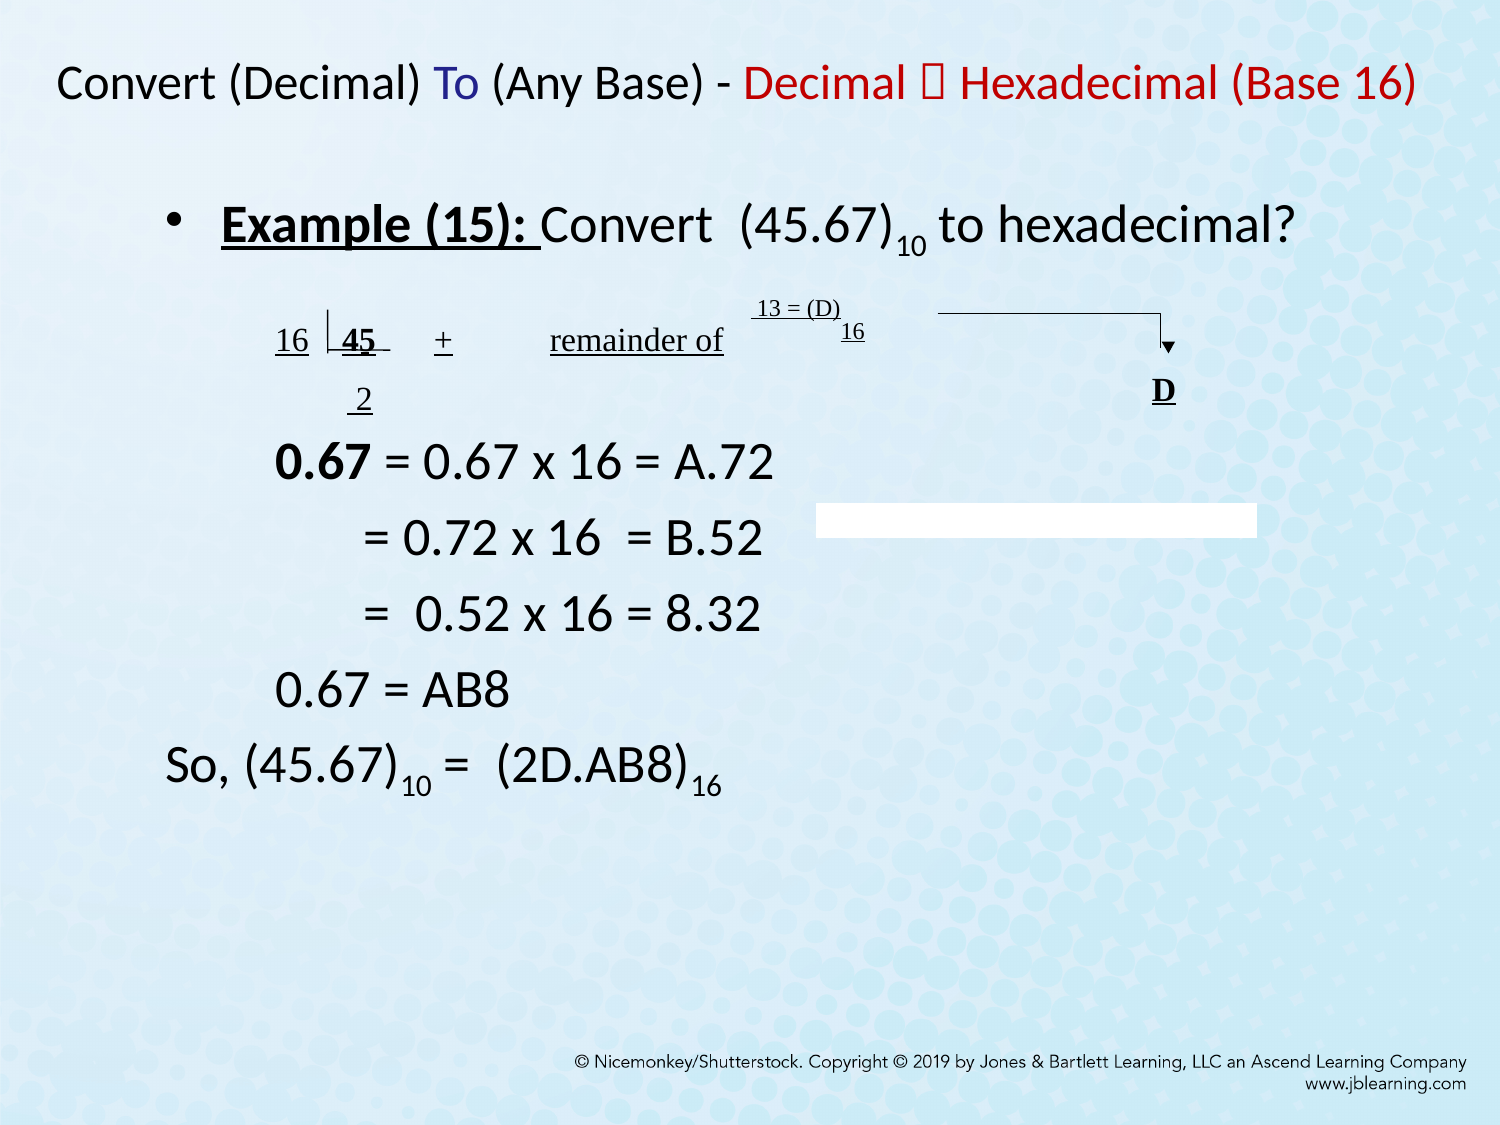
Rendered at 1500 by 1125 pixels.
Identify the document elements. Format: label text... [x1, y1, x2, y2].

title Convert (Decimal) To (Any Base) - Decimal  Hexadecimal (Base 16) [0, 23, 1475, 136]
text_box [274, 287, 1257, 538]
list Example (15): Convert (45.67)10 to hexadecimal? 0.67 = 0.67 x 16 = A.72 = 0.72 x 16 = B.52 = 0.52 x 16 = 8.32 0.67 = AB8 So, (45.67)10 = (2D.AB8)16 [150, 181, 1425, 894]
picture [0, 0, 1500, 1125]
